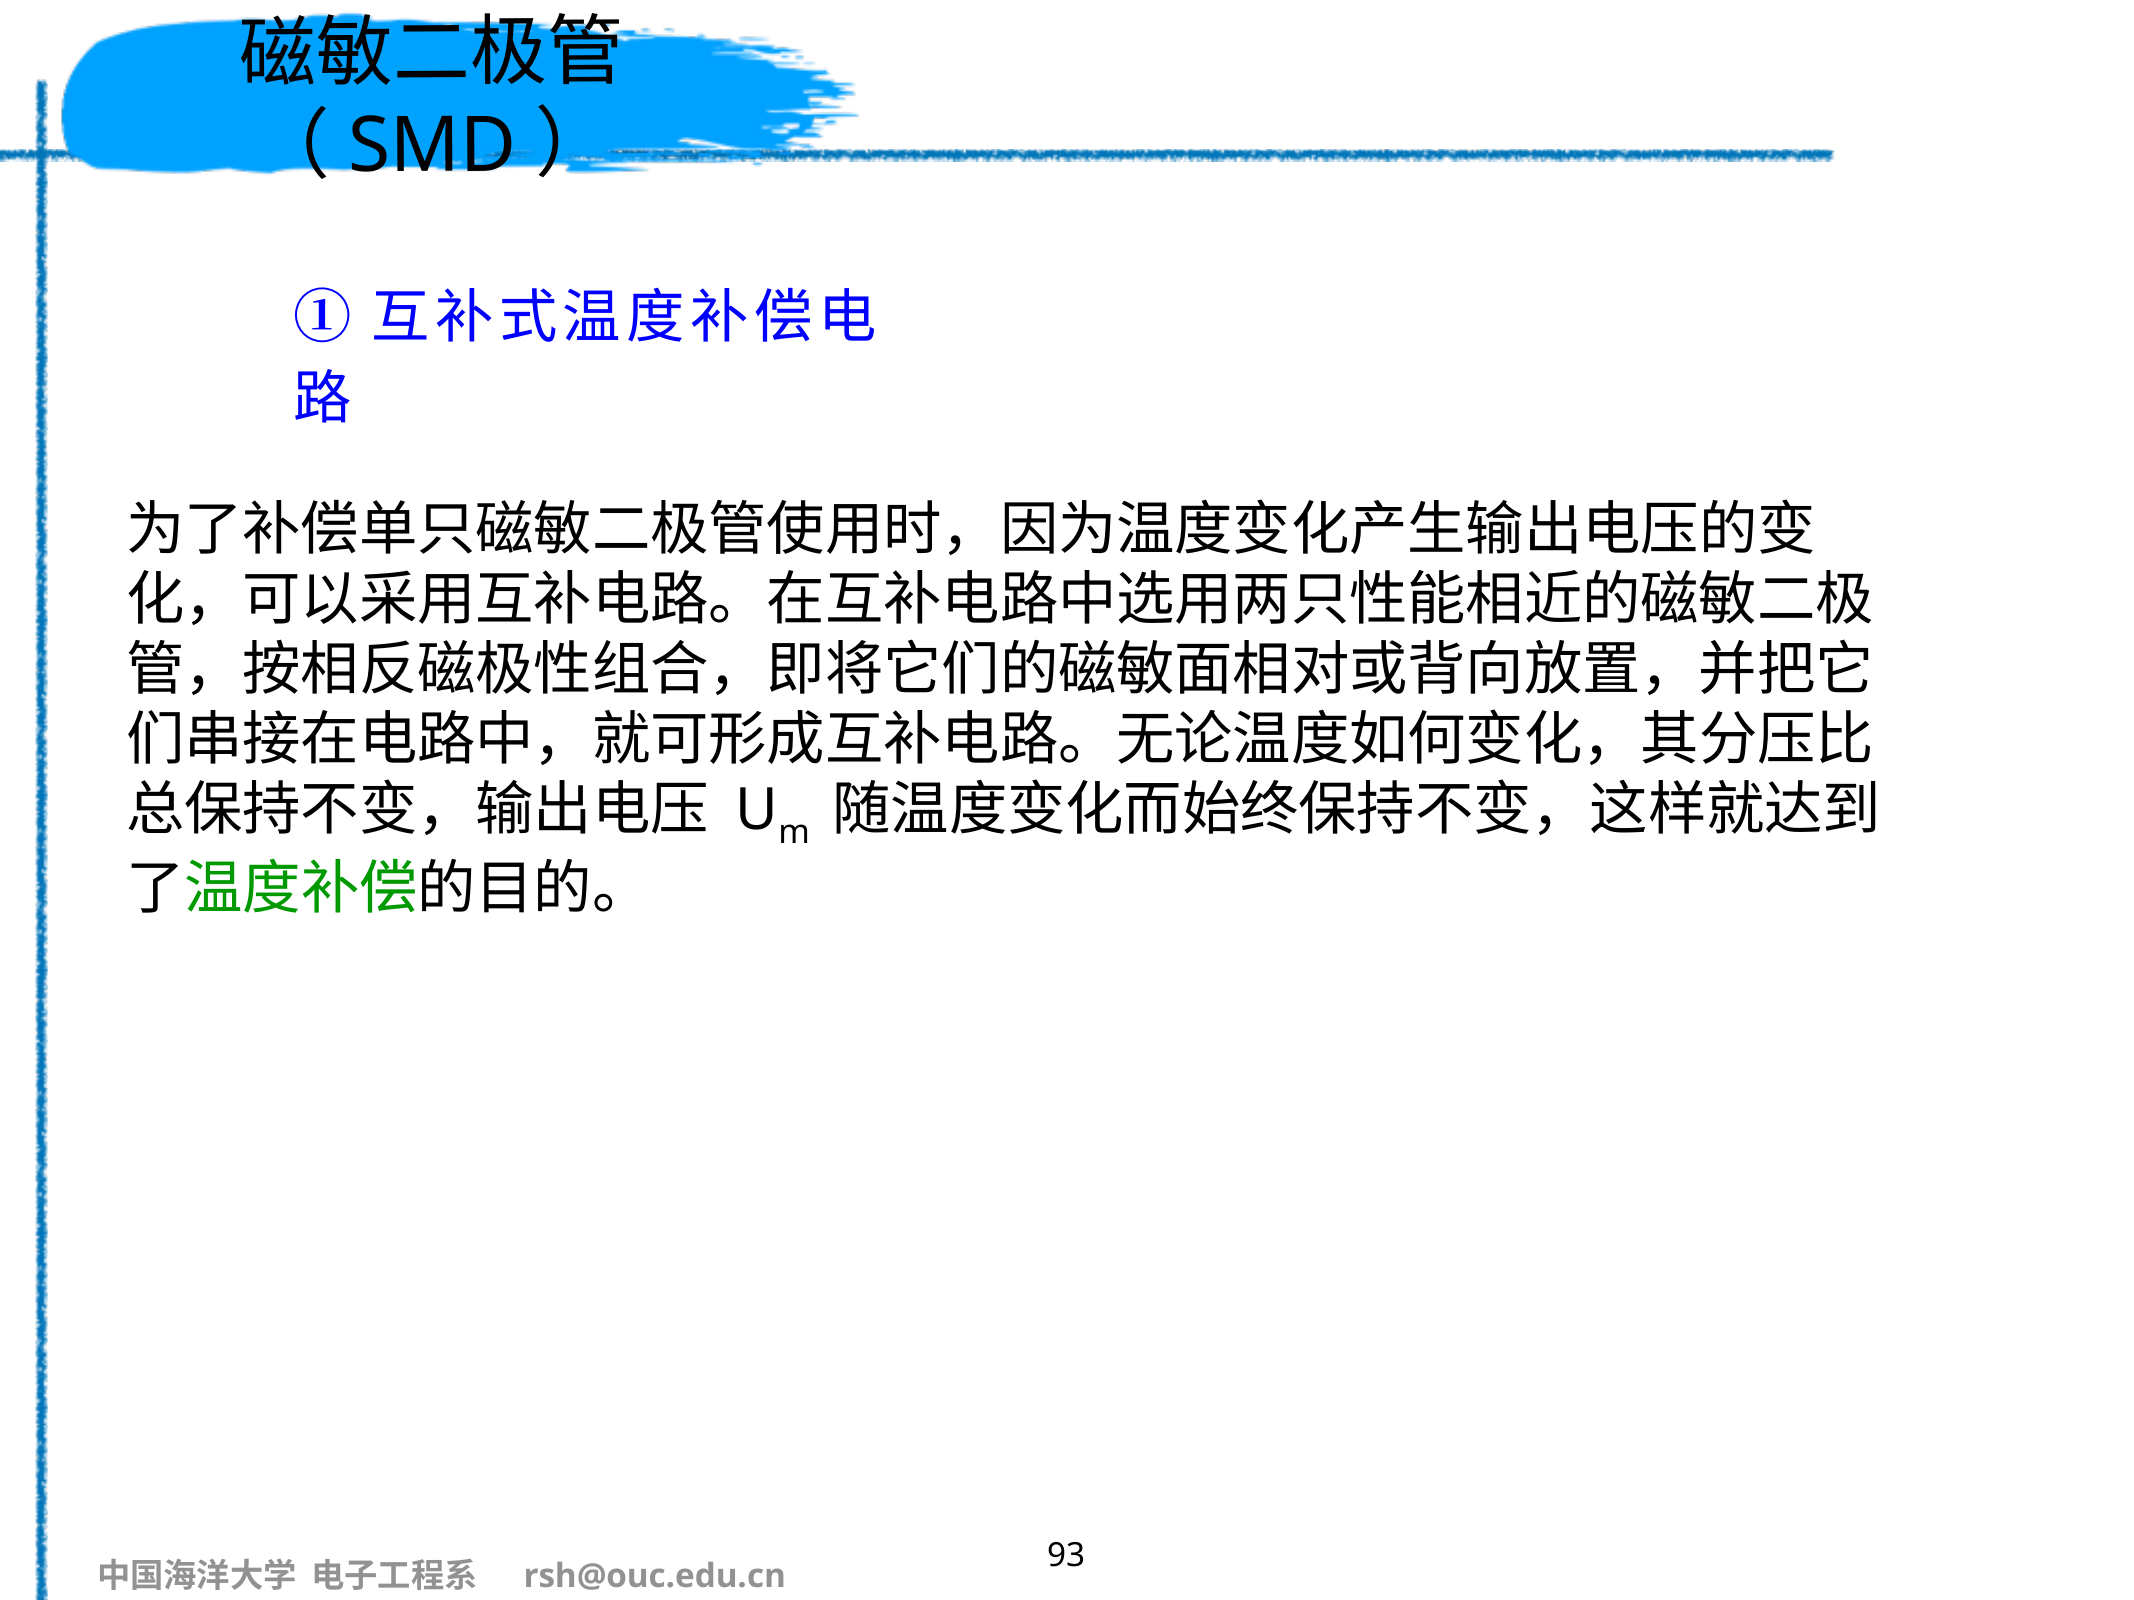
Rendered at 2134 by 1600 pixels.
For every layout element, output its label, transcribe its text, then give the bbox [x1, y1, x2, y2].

title 磁敏二极管（SMD） [66, 0, 799, 188]
picture [798, 10, 1841, 178]
picture [0, 10, 67, 1600]
text_box ①互补式温度补偿电路 [285, 300, 885, 399]
slide_number 93 [1037, 1524, 1095, 1579]
text_box 为了补偿单只磁敏二极管使用时，因为温度变化产生输出电压的变化，可以采用互补电路。在互补电路中选用两只性能相近的磁敏二极管，按相反磁极性组合，即将它们的磁敏面相对或背向放置，并把它们串接在电路中，就可形成互补电路。无论温度如何变化，其分压比总保持不变，输出电压 Um 随温度变化而始终保持不变，这样就达到了温度补偿的目的。 [117, 482, 1906, 929]
